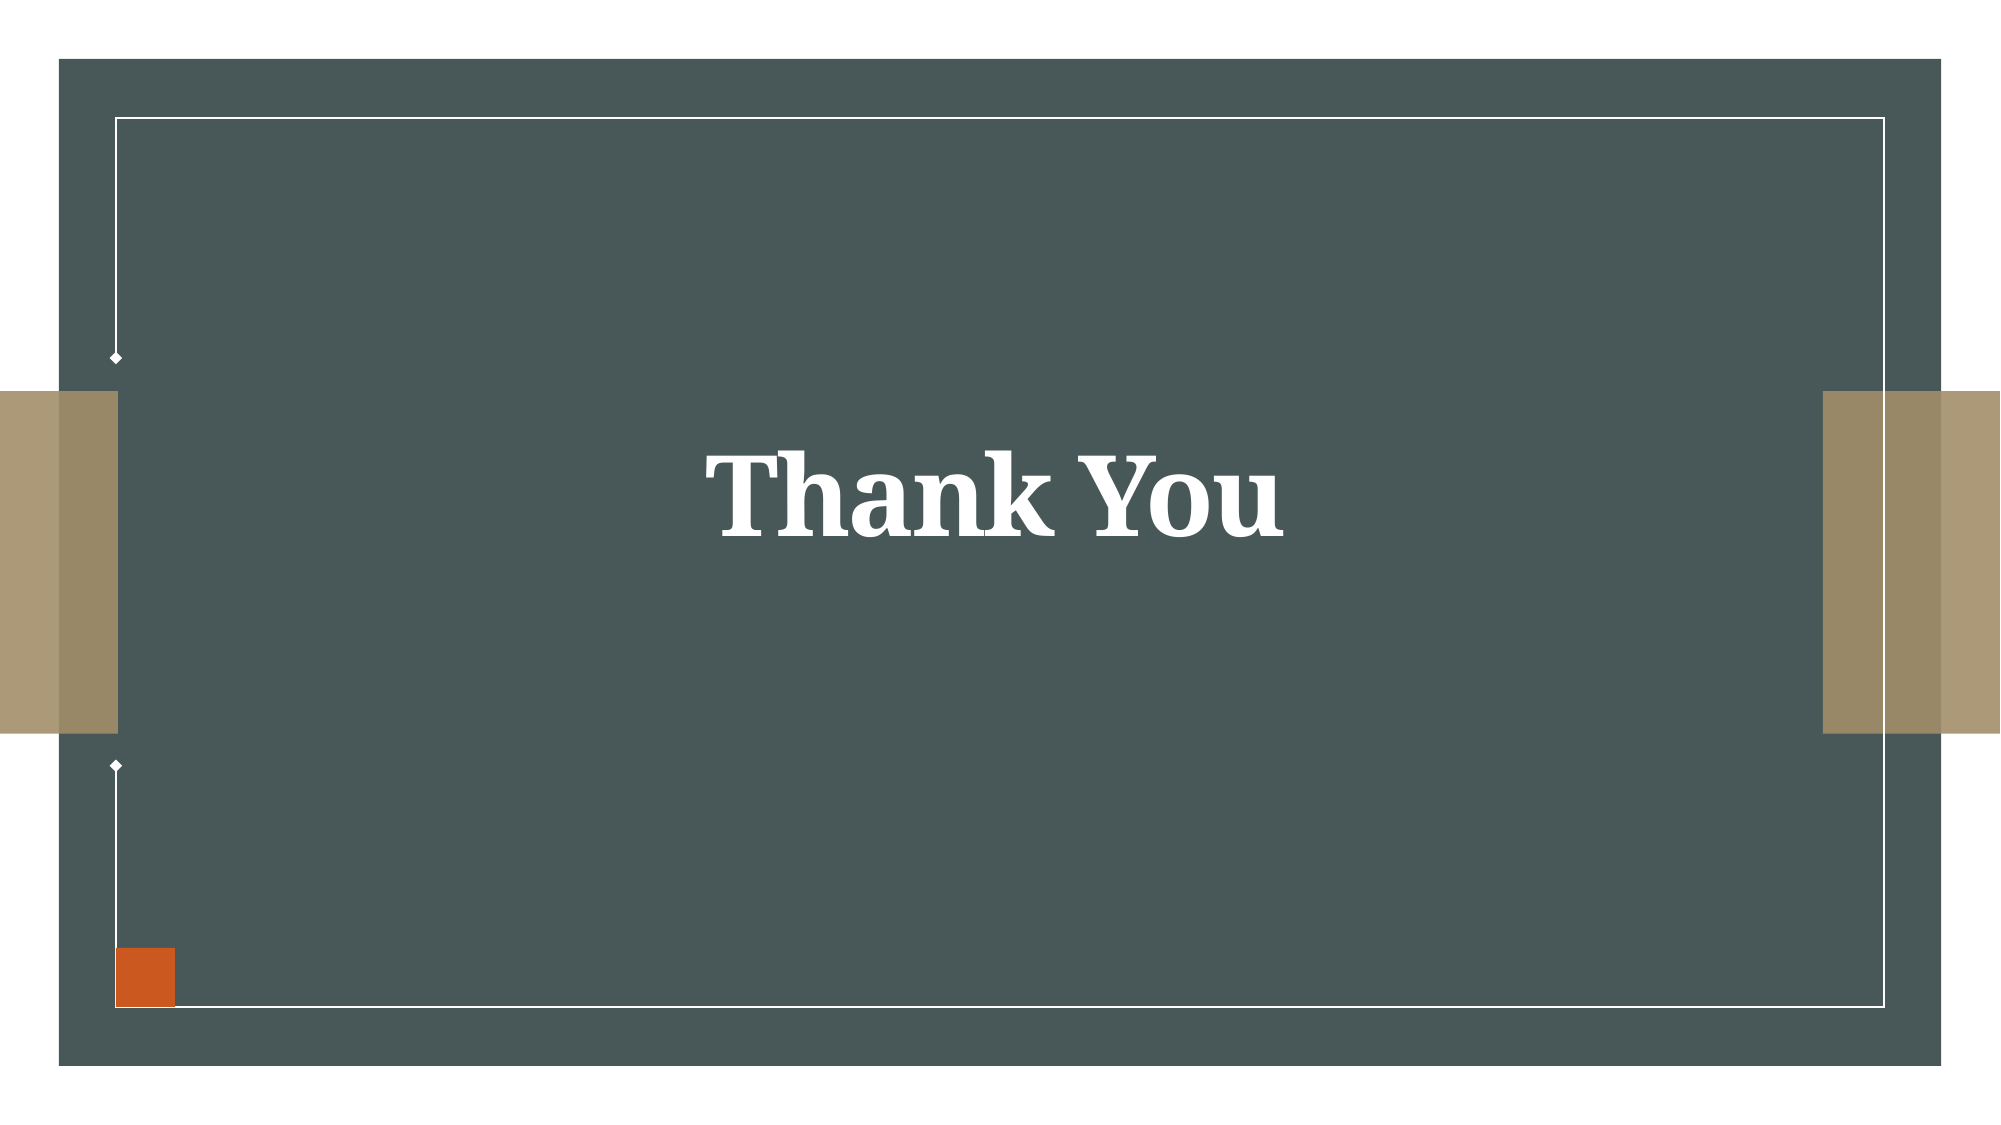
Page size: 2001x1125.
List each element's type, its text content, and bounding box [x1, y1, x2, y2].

title Thank You [535, 442, 1457, 704]
